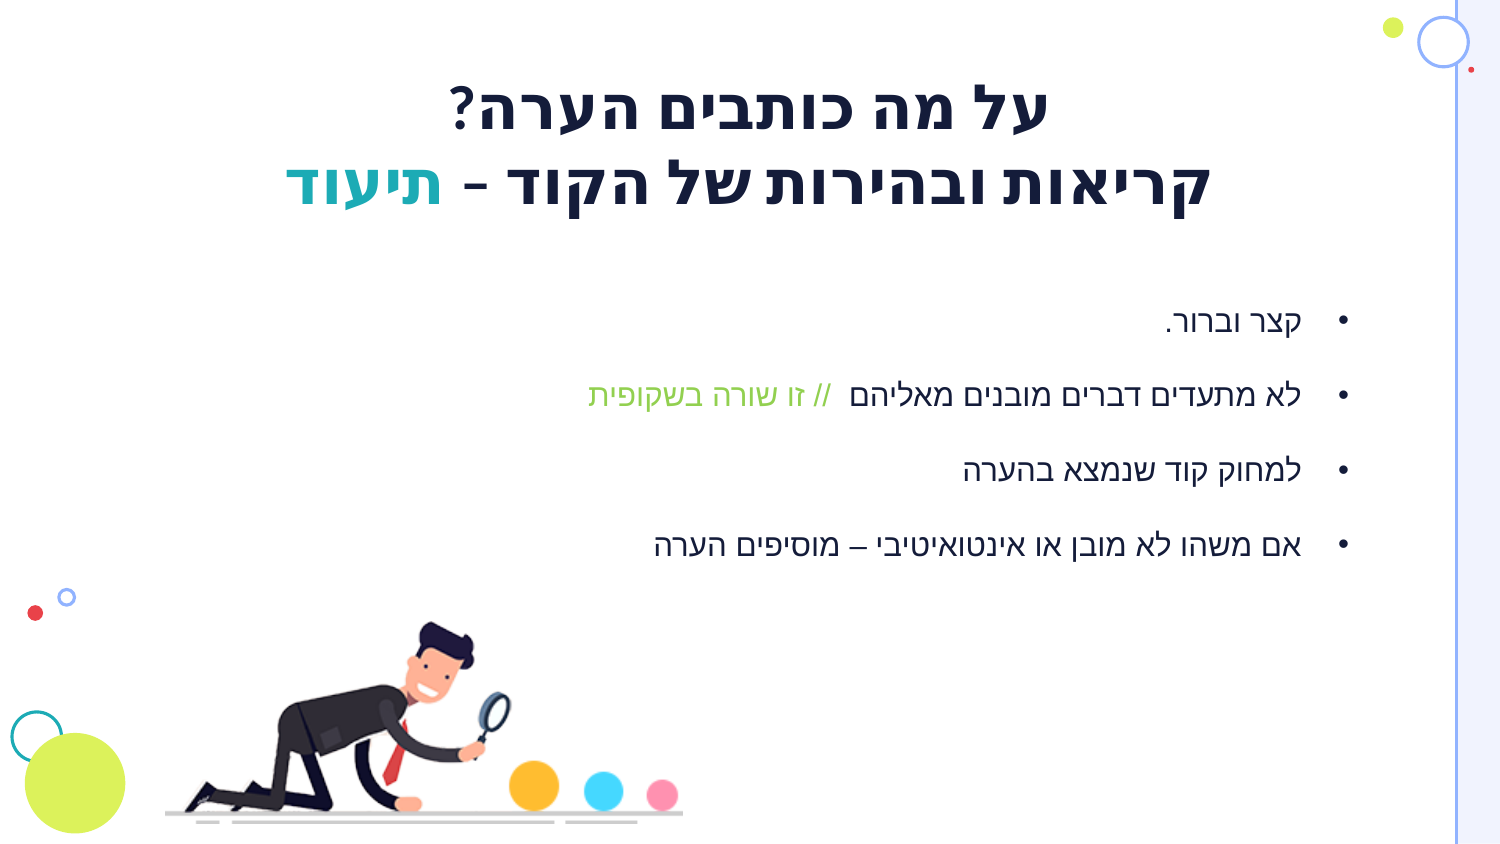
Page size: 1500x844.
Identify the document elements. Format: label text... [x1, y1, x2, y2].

title על מה כותבים הערה? קריאות ובהירות של הקוד – תיעוד [88, 66, 1412, 176]
list קצר וברור. לא מתעדים דברים מובנים מאליהם // זו שורה בשקופית למחוק קוד שנמצא בהערה אם משהו לא מובן או אינטואיטיבי – מוסיפים הערה [222, 300, 1371, 697]
picture [164, 621, 683, 824]
